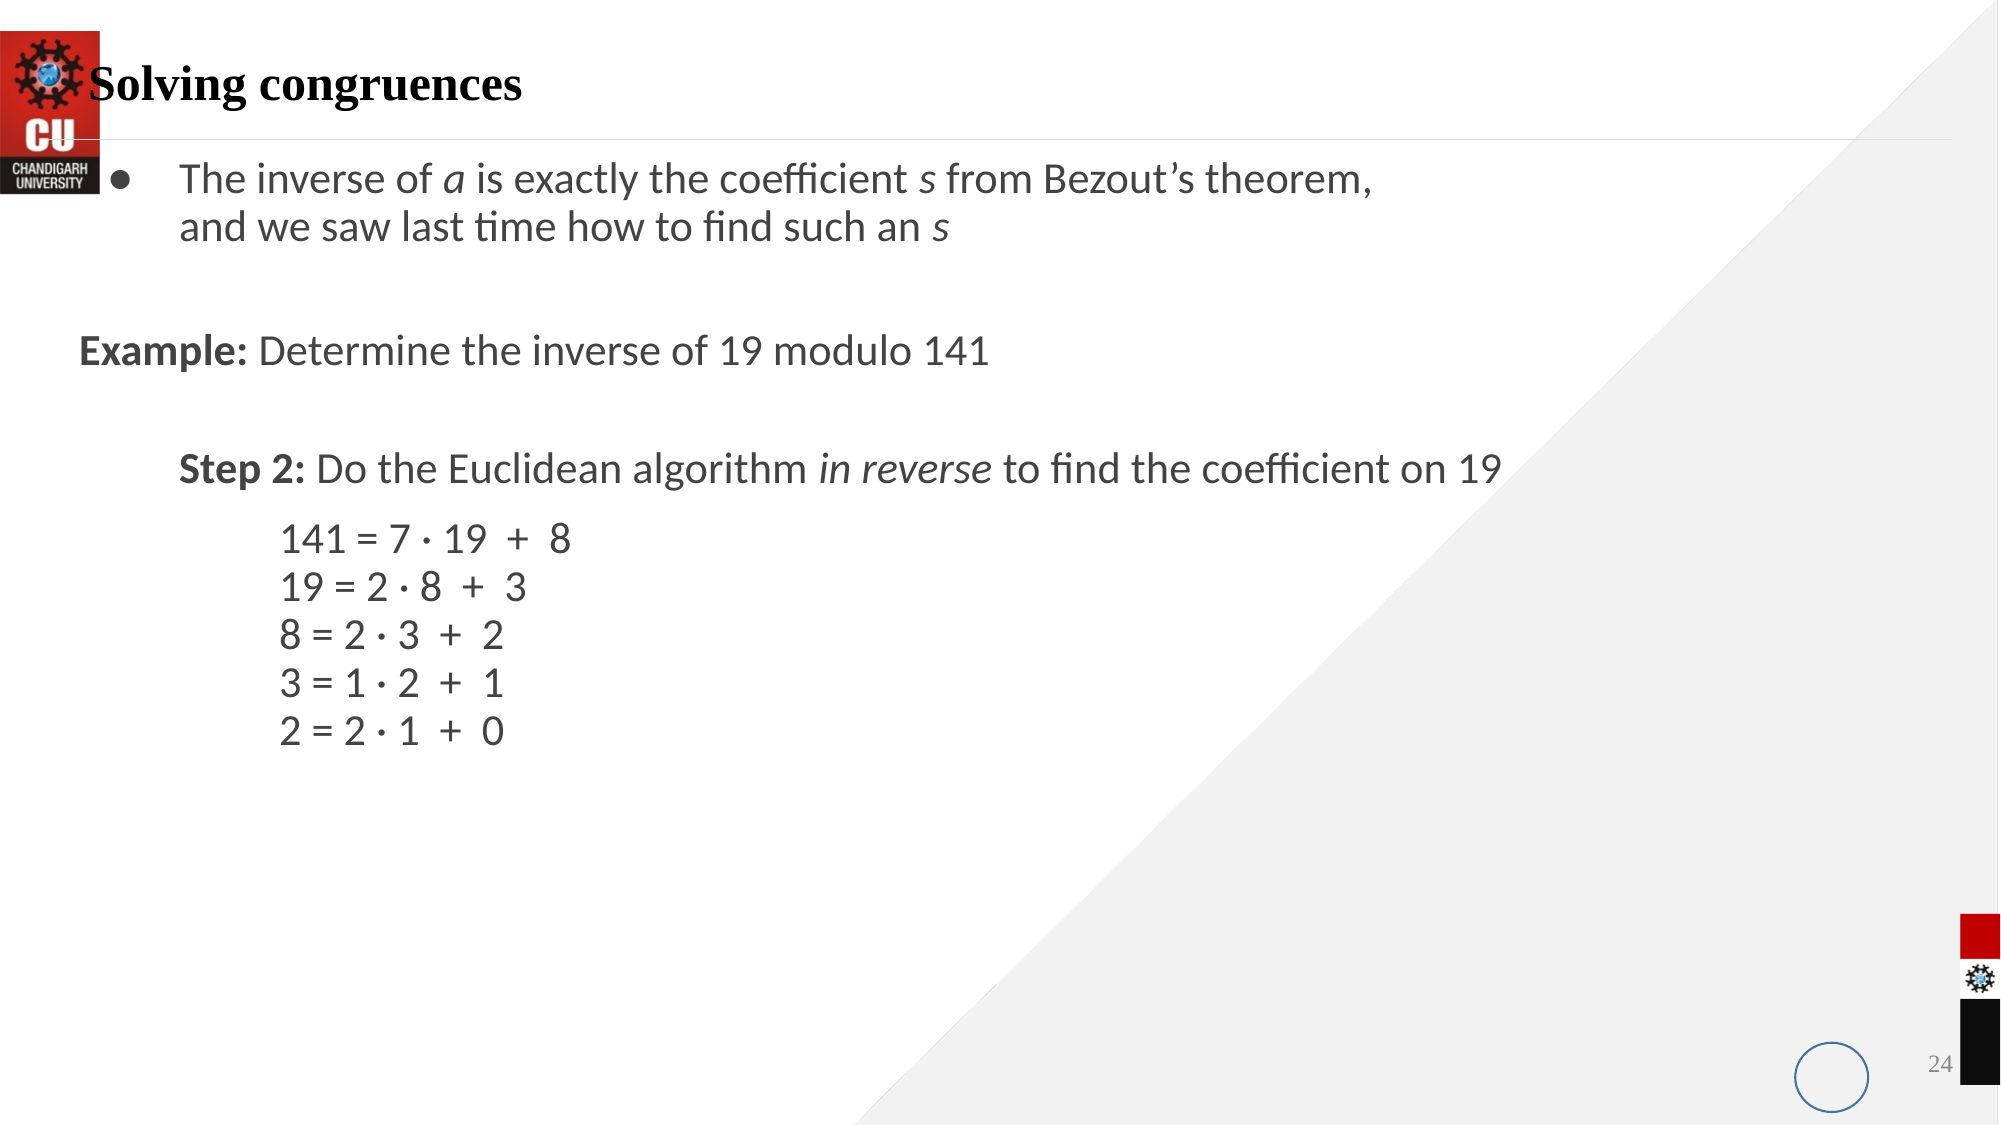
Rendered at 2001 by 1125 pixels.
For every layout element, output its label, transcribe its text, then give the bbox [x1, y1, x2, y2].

list The inverse of a is exactly the coefficient s from Bezout’s theorem, and we saw last time how to find such an s Example: Determine the inverse of 19 modulo 141 Step 2: Do the Euclidean algorithm in reverse to find the coefficient on 19 141 = 7 · 19 + 8 19 = 2 · 8 + 3 8 = 2 · 3 + 2 3 = 1 · 2 + 1 2 = 2 · 1 + 0 [59, 135, 1974, 1097]
slide_number 24 [1853, 1097, 1974, 1106]
picture [0, 0, 2001, 1125]
text_box Solving congruences [68, 140, 1932, 156]
text_box Solving congruences [68, 30, 1932, 139]
